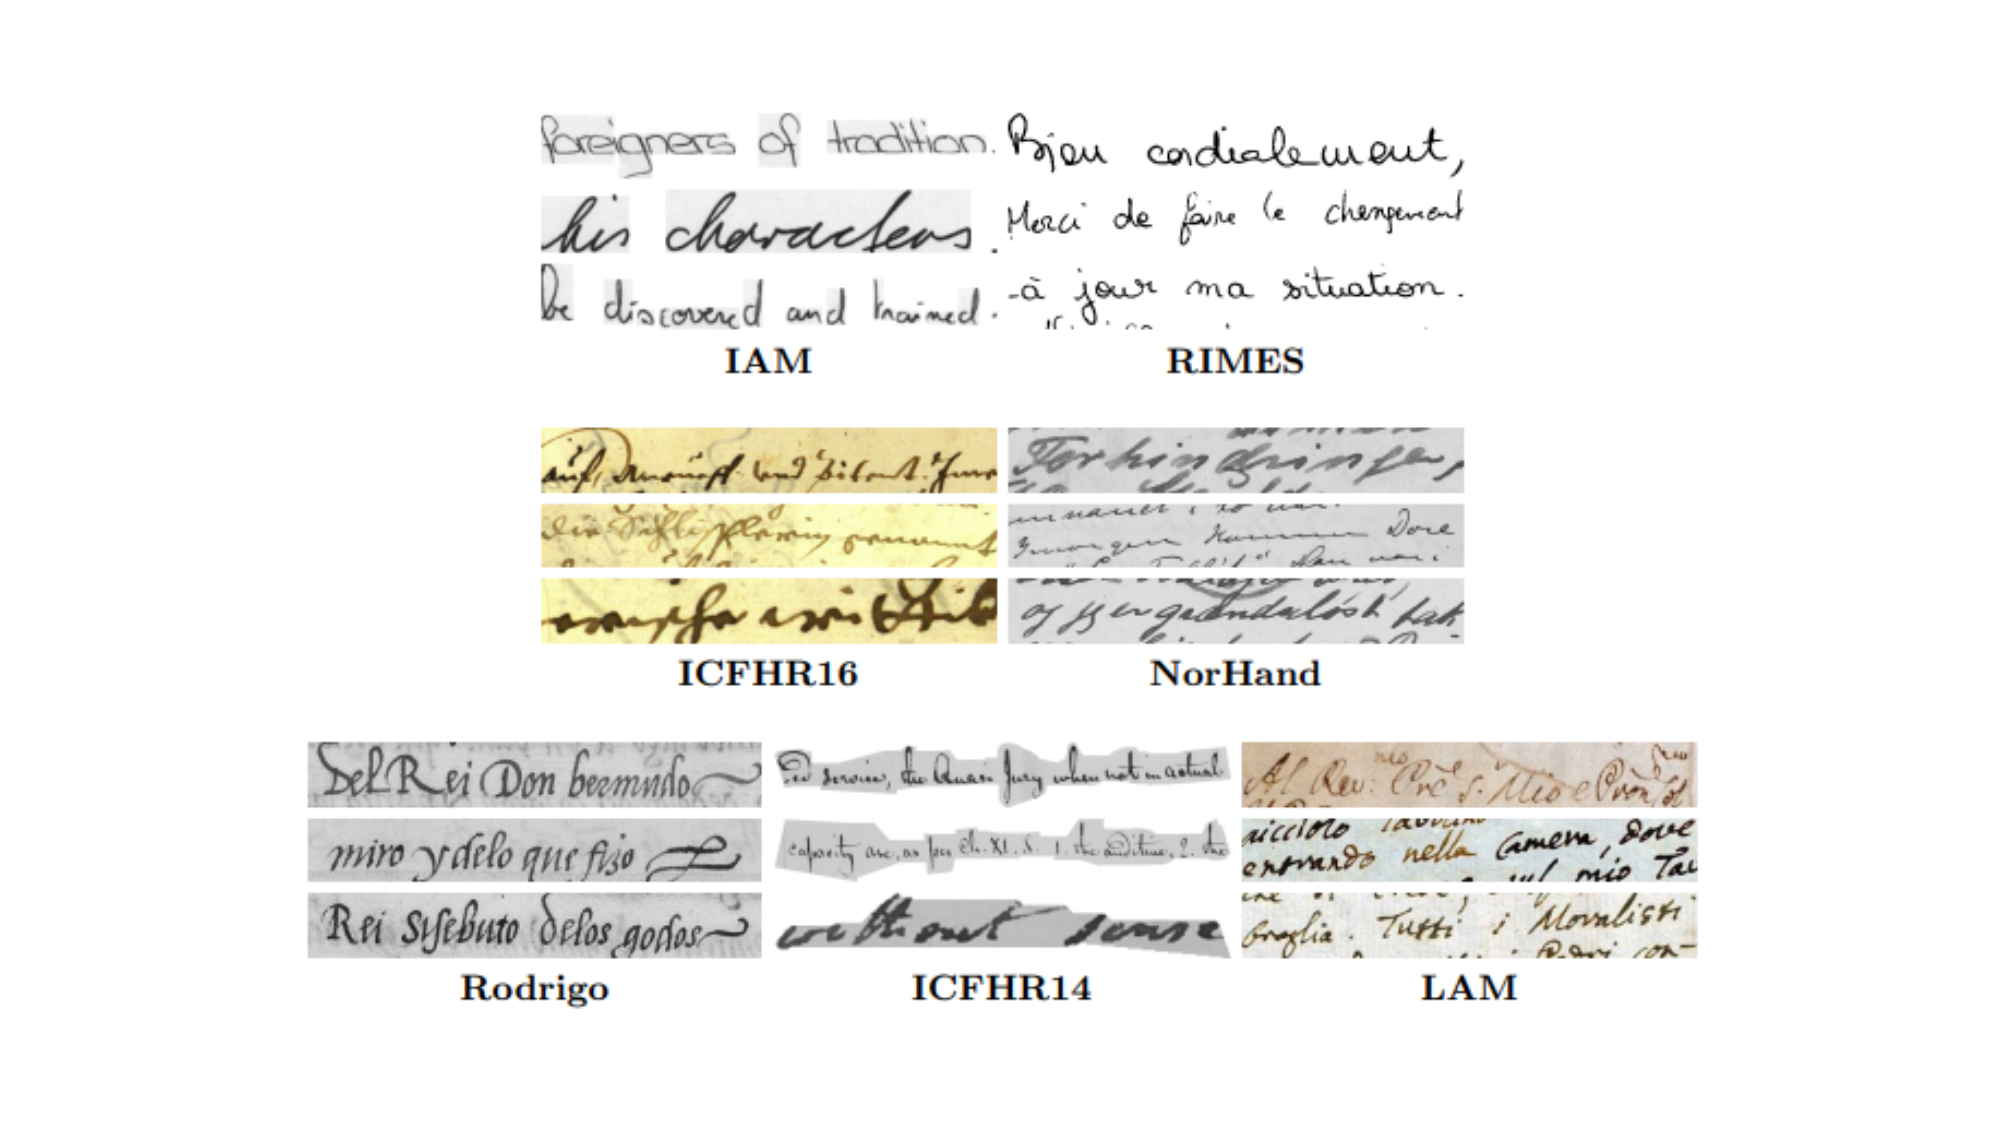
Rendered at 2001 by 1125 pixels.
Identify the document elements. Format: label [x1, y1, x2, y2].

list [279, 104, 1720, 1020]
